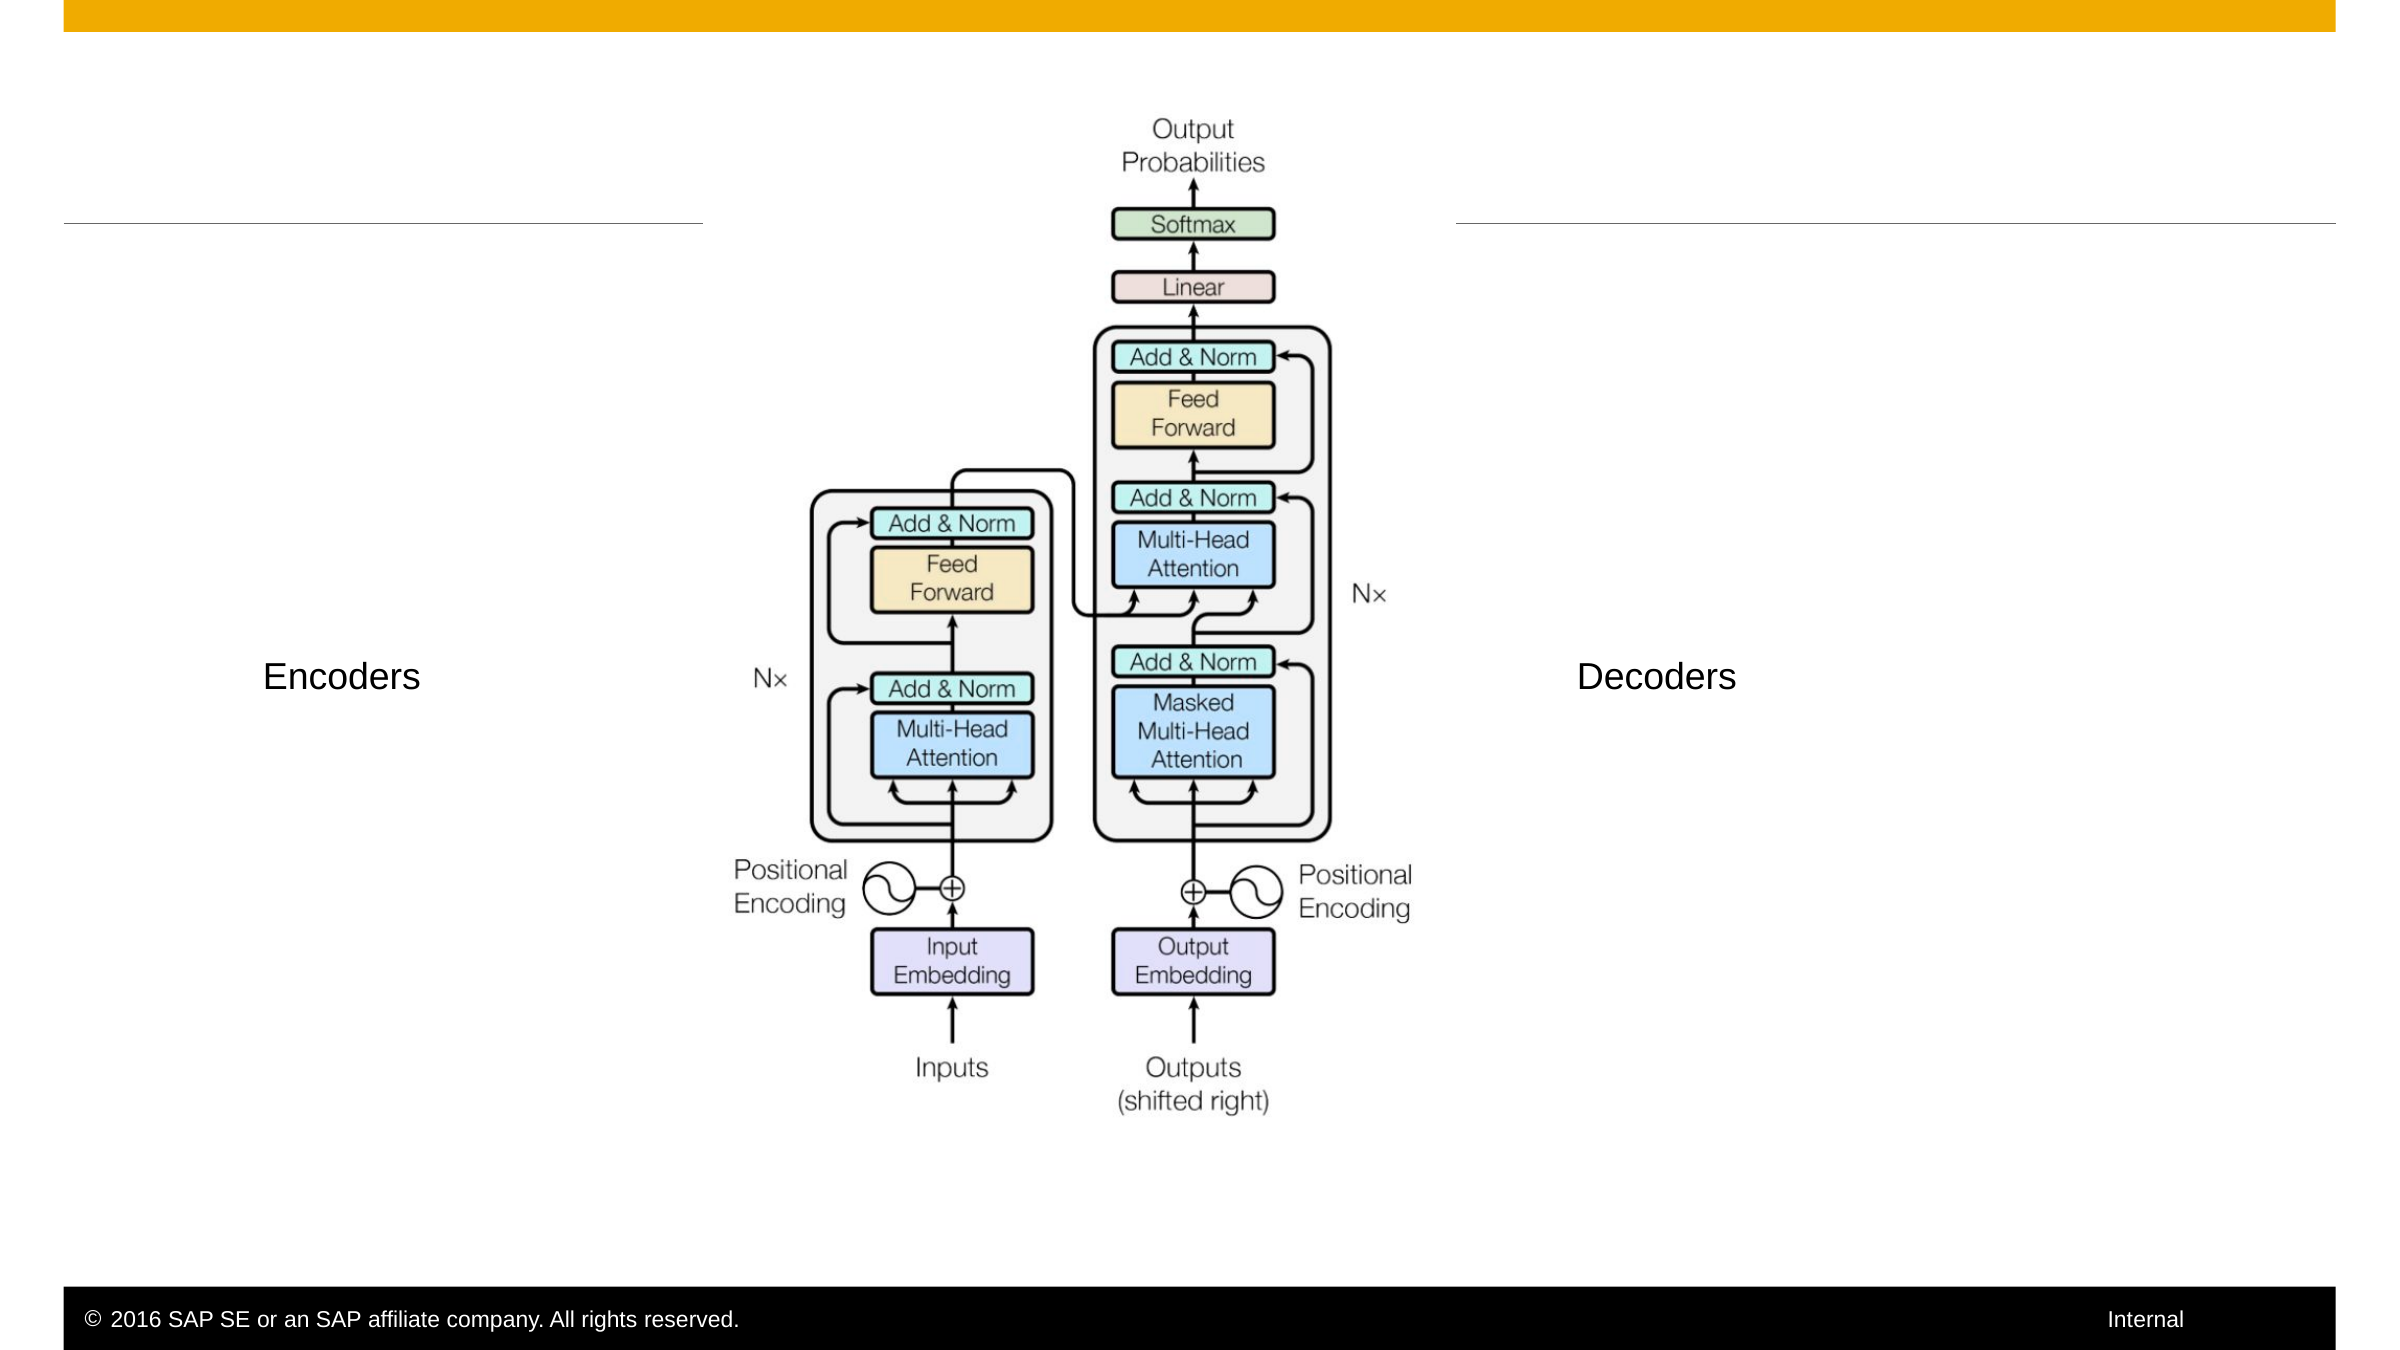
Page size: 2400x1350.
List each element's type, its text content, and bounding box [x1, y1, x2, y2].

picture [703, 94, 1456, 1138]
text_box Decoders [1576, 652, 1849, 698]
text_box Encoders [262, 652, 536, 698]
